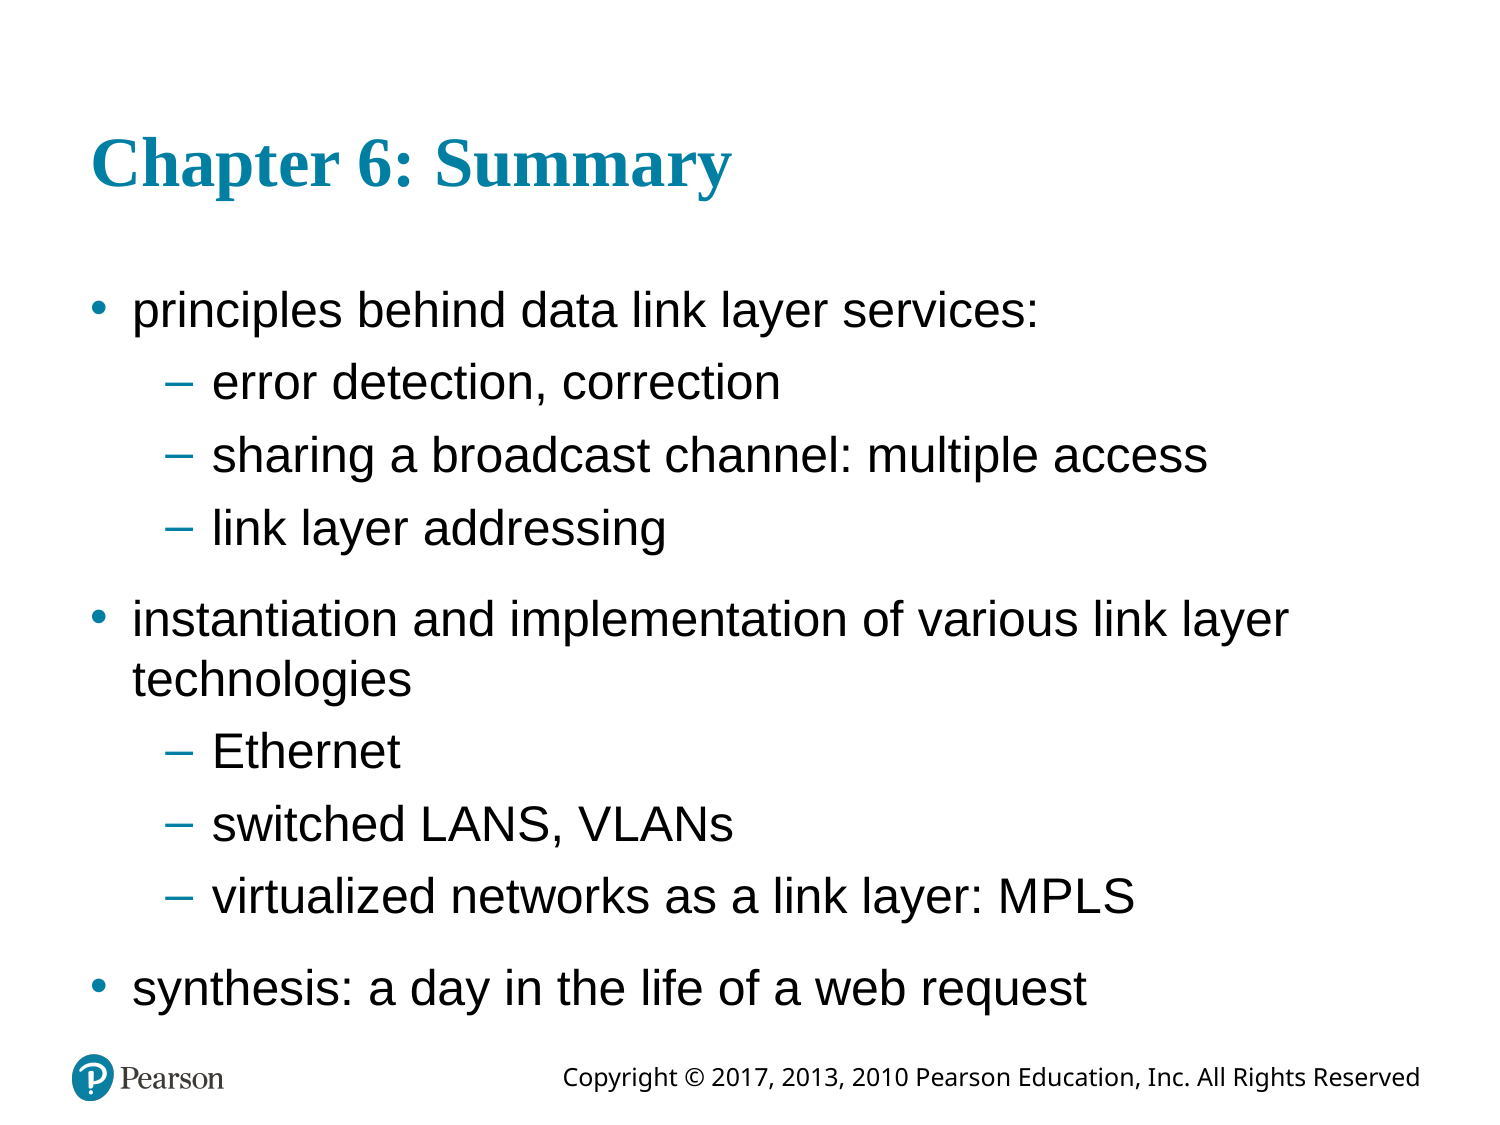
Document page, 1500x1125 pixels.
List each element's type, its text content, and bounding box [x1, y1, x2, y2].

picture [80, 1063, 106, 1088]
picture [98, 1054, 224, 1101]
picture [72, 1054, 88, 1070]
picture [72, 1087, 83, 1101]
list principles behind data link layer services: error detection, correction sharing a broadcast channel: multiple access link layer addressing instantiation and implementation of various link layer technologies Ethernet switched LANS, V LANs virtualized networks as a link layer: M P L S synthesis: a day in the life of a web request [75, 262, 1425, 1035]
title Chapter 6: Summary [75, 35, 1425, 216]
